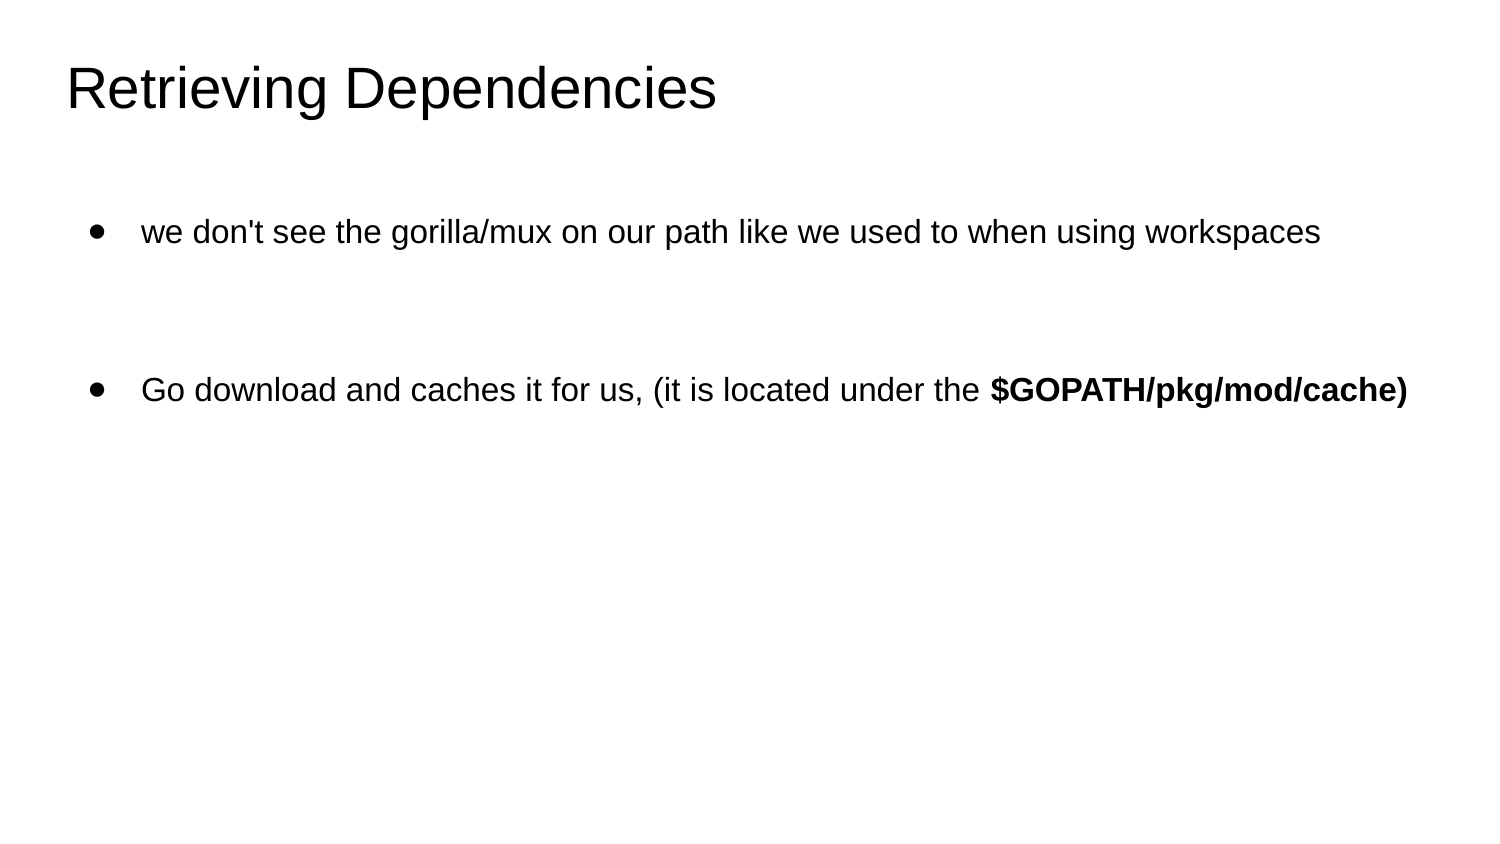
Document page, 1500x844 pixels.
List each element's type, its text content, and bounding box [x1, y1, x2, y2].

list we don't see the gorilla/mux on our path like we used to when using workspaces Go download and caches it for us, (it is located under the $GOPATH/pkg/mod/cache) [51, 189, 1449, 750]
title Retrieving Dependencies [51, 35, 1449, 130]
